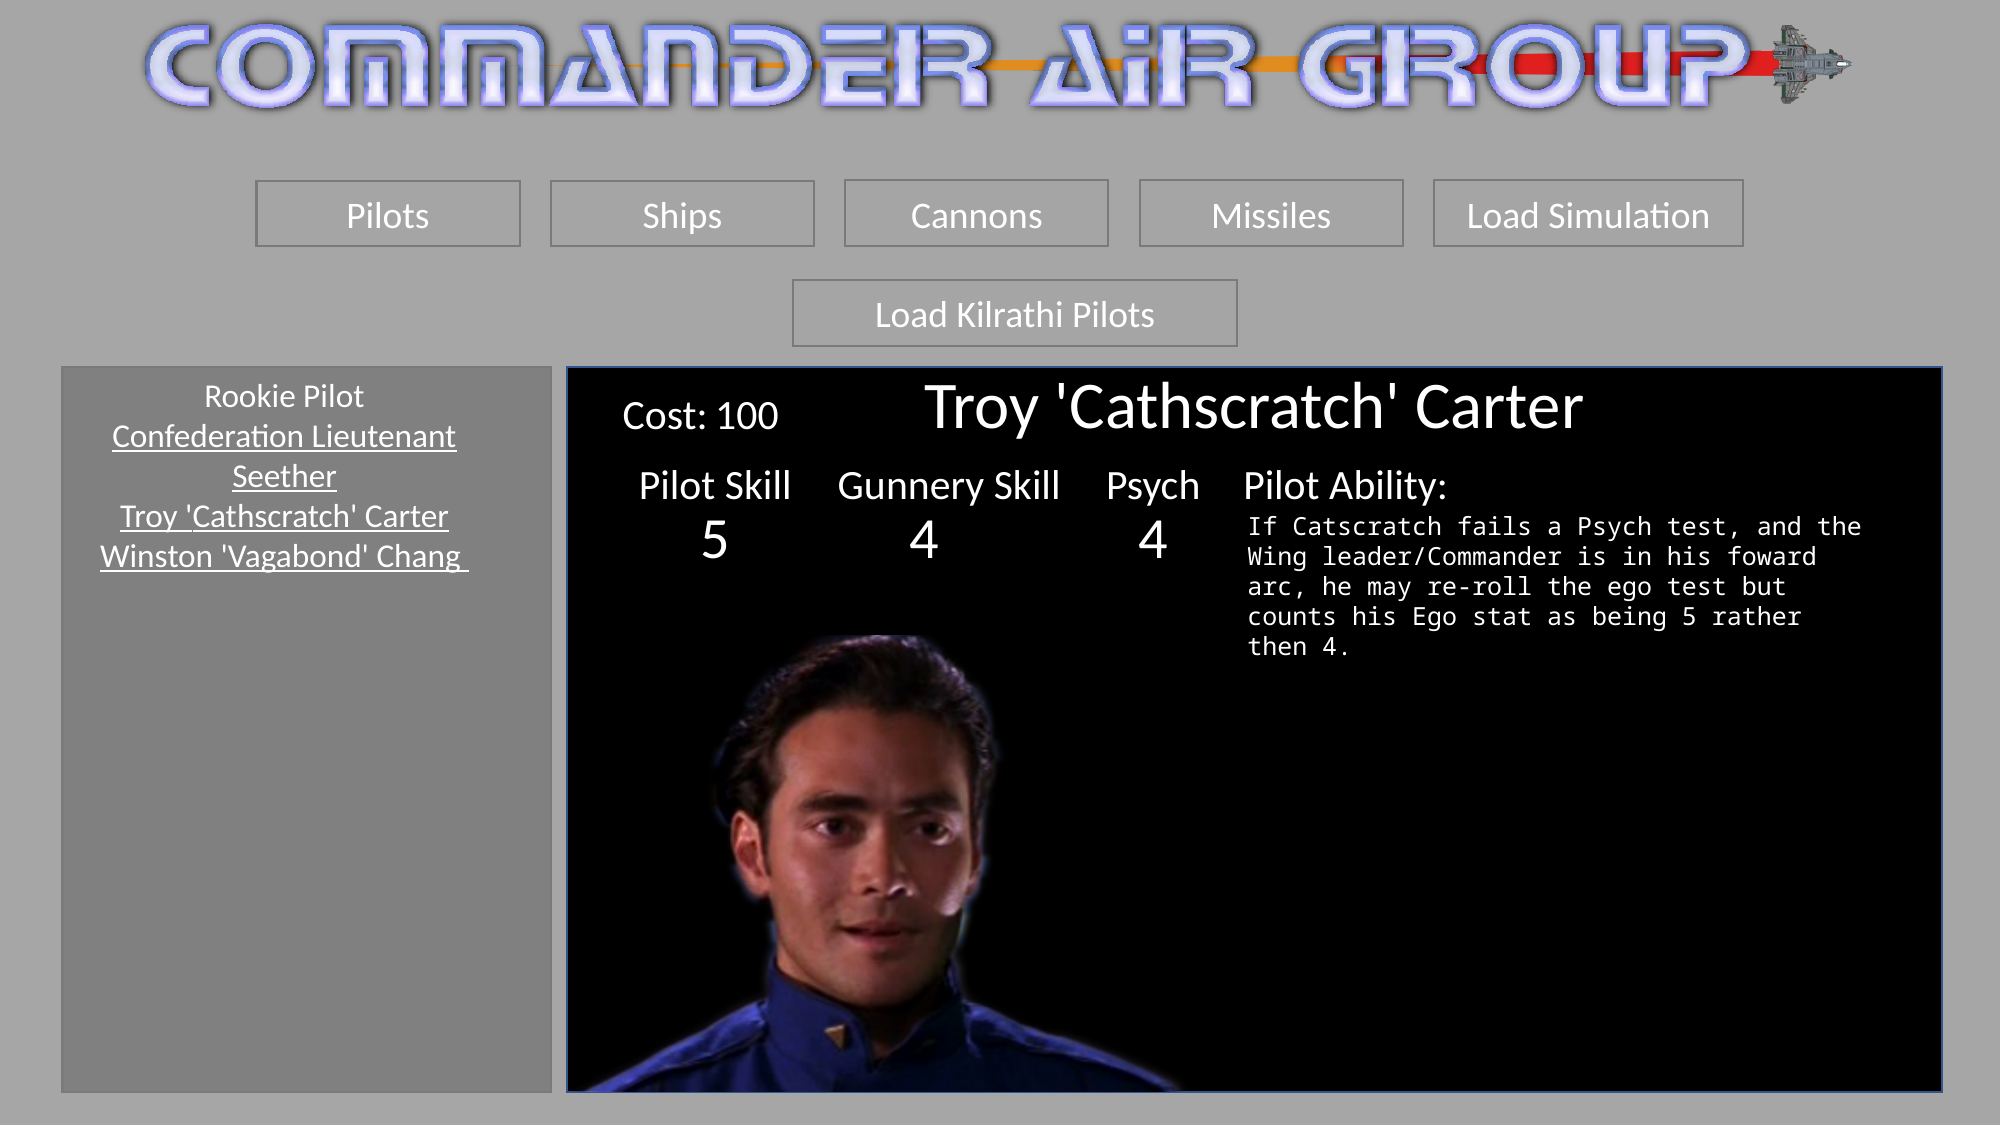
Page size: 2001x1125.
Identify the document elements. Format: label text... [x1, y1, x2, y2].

text_box [61, 827, 552, 1093]
text_box 4 [894, 492, 955, 578]
text_box Psych [1090, 450, 1216, 516]
text_box Load Simulation [1433, 179, 1744, 247]
text_box 100 [700, 380, 795, 446]
text_box 4 [1123, 492, 1184, 578]
text_box Cost: [607, 380, 700, 446]
text_box If Catscratch fails a Psych test, and the Wing leader/Commander is in his foward arc, he may re-roll the ego test but counts his Ego stat as being 5 rather then 4. [1232, 503, 1883, 668]
text_box Troy 'Cathscratch' Carter [909, 354, 1600, 450]
text_box Ships [550, 180, 815, 247]
text_box Pilot Ability: [1227, 450, 1465, 516]
picture [568, 635, 1205, 1092]
text_box Missiles [1139, 179, 1404, 247]
text_box Pilots [255, 180, 521, 247]
text_box Pilot Skill [623, 450, 807, 516]
picture [136, 0, 1863, 137]
text_box 5 [685, 492, 746, 578]
text_box Load Kilrathi Pilots [792, 279, 1238, 347]
text_box Gunnery Skill [822, 450, 1076, 516]
text_box [566, 366, 1943, 1093]
text_box Rookie Pilot Confederation Lieutenant Seether Troy 'Cathscratch' Carter Winston 'Vagabond' Chang [16, 367, 554, 827]
text_box Cannons [844, 179, 1109, 247]
